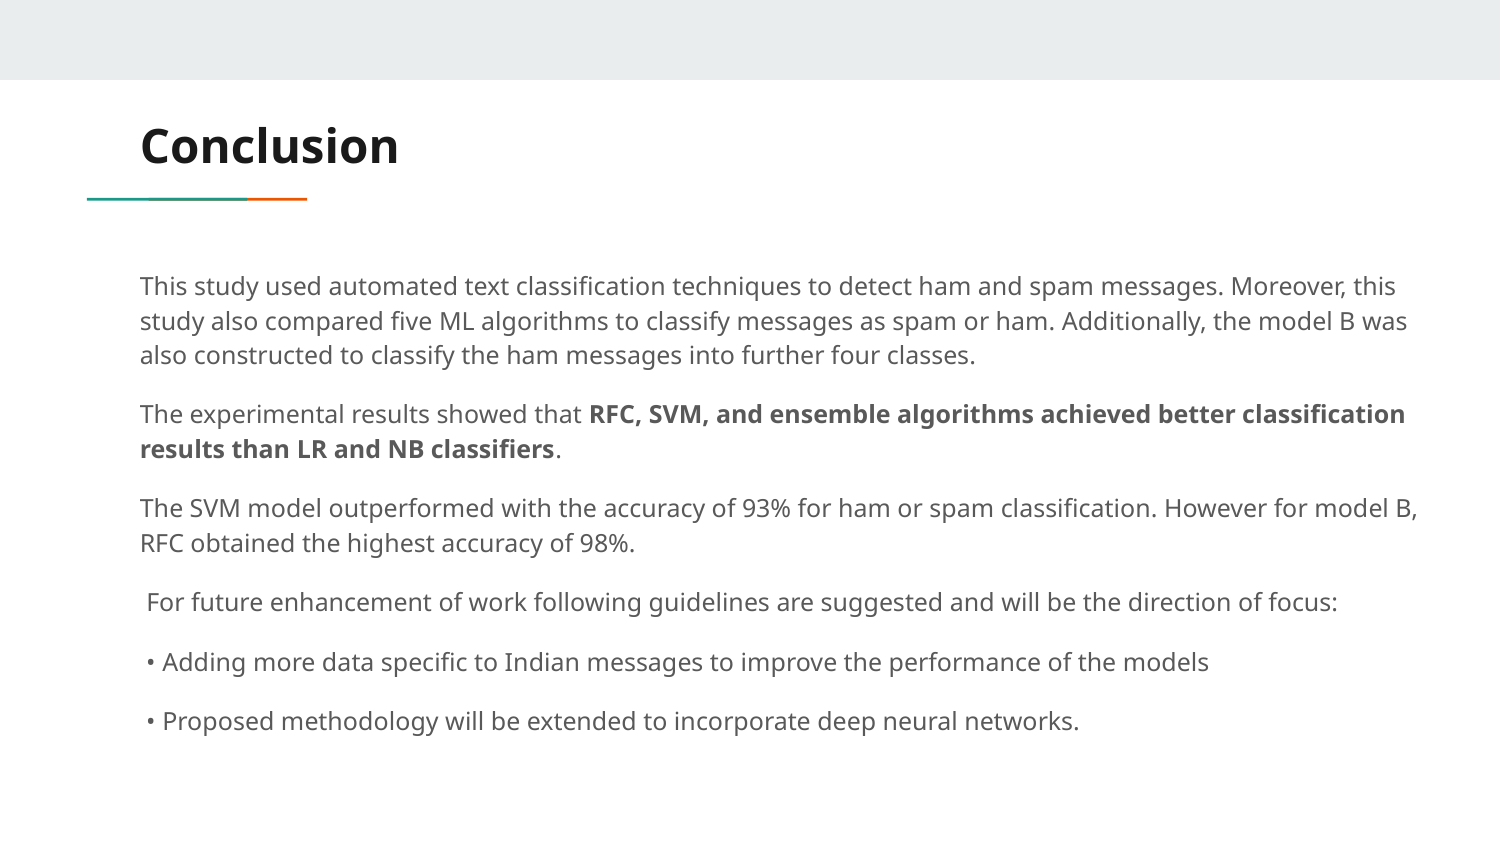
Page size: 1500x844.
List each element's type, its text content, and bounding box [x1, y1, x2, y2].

list This study used automated text classification techniques to detect ham and spam messages. Moreover, this study also compared five ML algorithms to classify messages as spam or ham. Additionally, the model B was also constructed to classify the ham messages into further four classes. The experimental results showed that RFC, SVM, and ensemble algorithms achieved better classification results than LR and NB classifiers. The SVM model outperformed with the accuracy of 93% for ham or spam classification. However for model B, RFC obtained the highest accuracy of 98%. For future enhancement of work following guidelines are suggested and will be the direction of focus: • Adding more data specific to Indian messages to improve the performance of the models • Proposed methodology will be extended to incorporate deep neural networks. [124, 251, 1464, 792]
title Conclusion [124, 100, 1386, 189]
